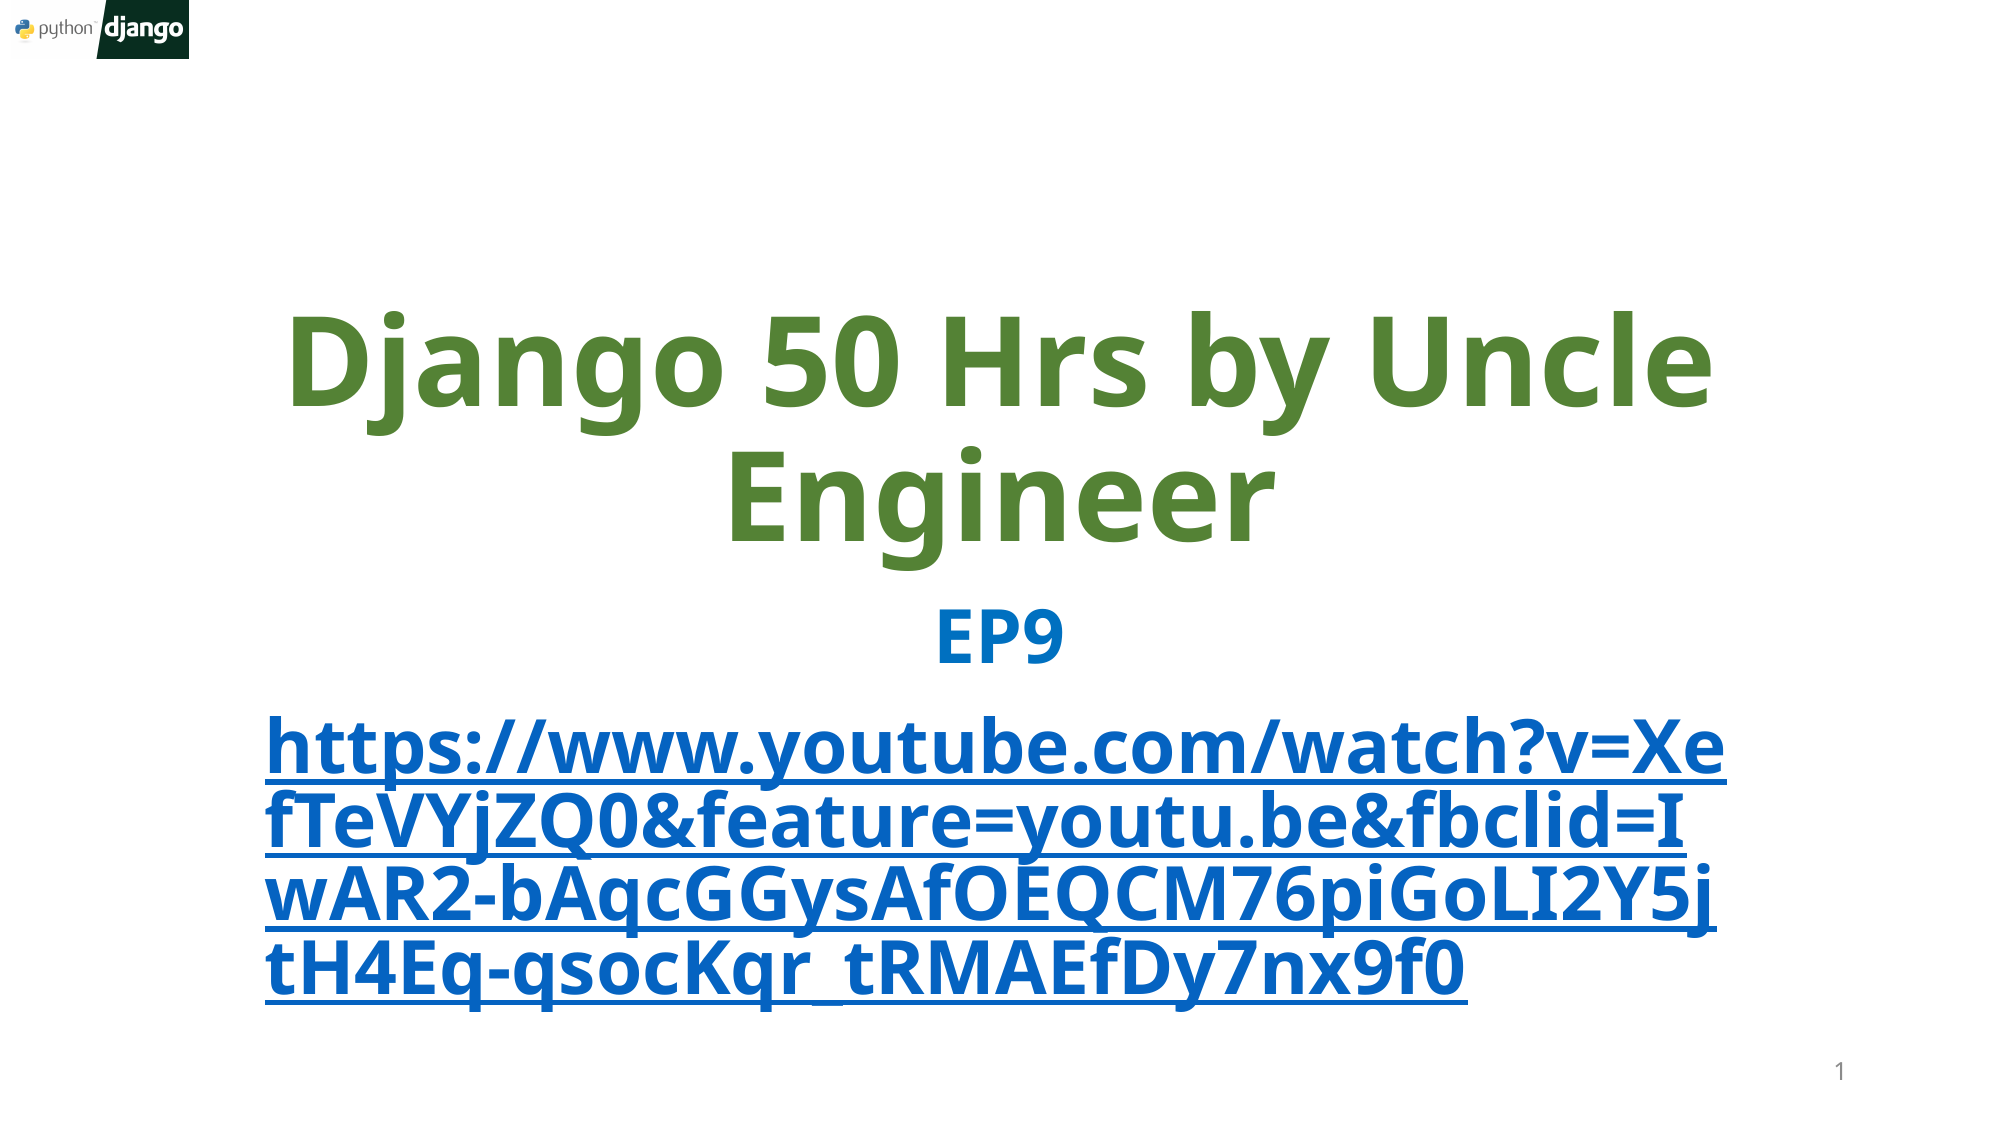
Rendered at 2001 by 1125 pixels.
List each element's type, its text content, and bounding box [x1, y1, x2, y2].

subtitle EP9 https://www.youtube.com/watch?v=XefTeVYjZQ0&feature=youtu.be&fbclid=IwAR2-bAqcGGysAfOEQCM76piGoLI2Y5jtH4Eq-qsocKqr_tRMAEfDy7nx9f0 [249, 590, 1750, 863]
title Django 50 Hrs by Uncle Engineer [249, 184, 1750, 576]
picture [11, 0, 189, 59]
slide_number 1 [1412, 1042, 1863, 1103]
